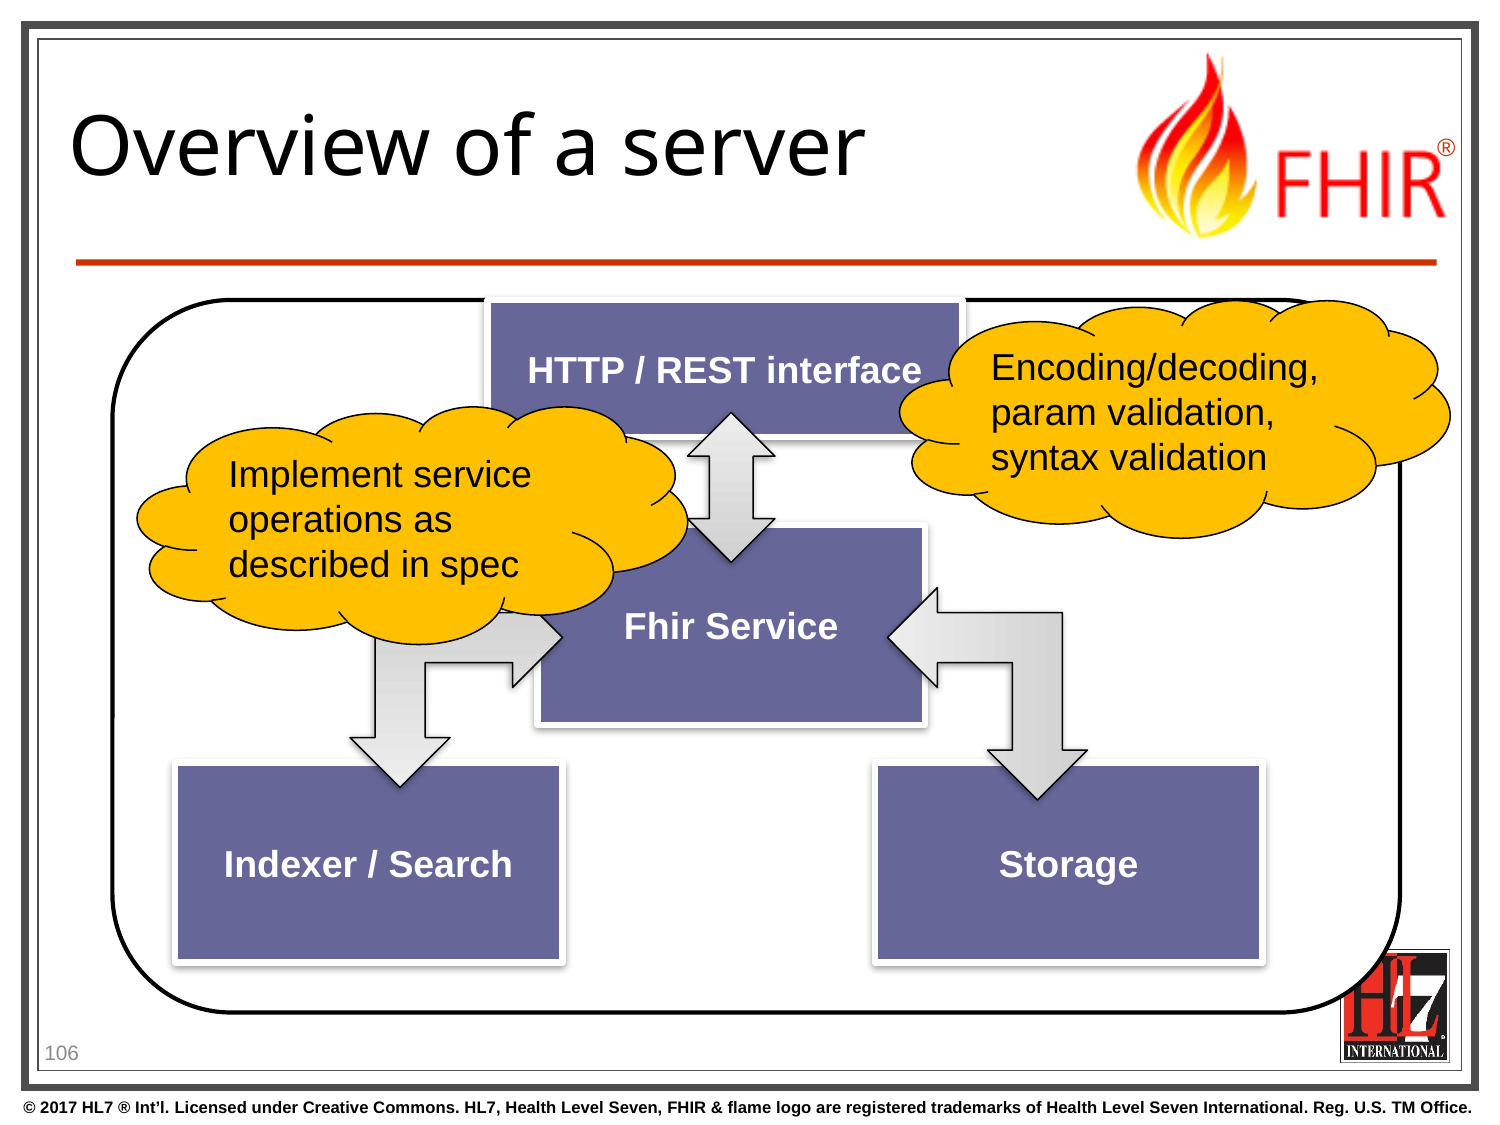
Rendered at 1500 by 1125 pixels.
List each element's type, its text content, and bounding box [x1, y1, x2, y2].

text_box Indexer / Search [172, 759, 566, 966]
text_box Implement service operations as described in spec [137, 406, 688, 645]
text_box HTTP / REST interface [484, 297, 966, 440]
text_box [110, 297, 1403, 1015]
text_box [349, 611, 564, 789]
text_box Encoding/decoding, param validation, syntax validation [899, 300, 1451, 539]
picture [1340, 949, 1450, 1063]
picture [1124, 42, 1458, 249]
text_box Storage [872, 759, 1266, 966]
text_box Fhir Service [534, 522, 928, 728]
title Overview of a server [53, 54, 1128, 249]
text_box [886, 586, 1089, 801]
slide_number 106 [29, 1034, 148, 1071]
text_box [686, 411, 776, 563]
